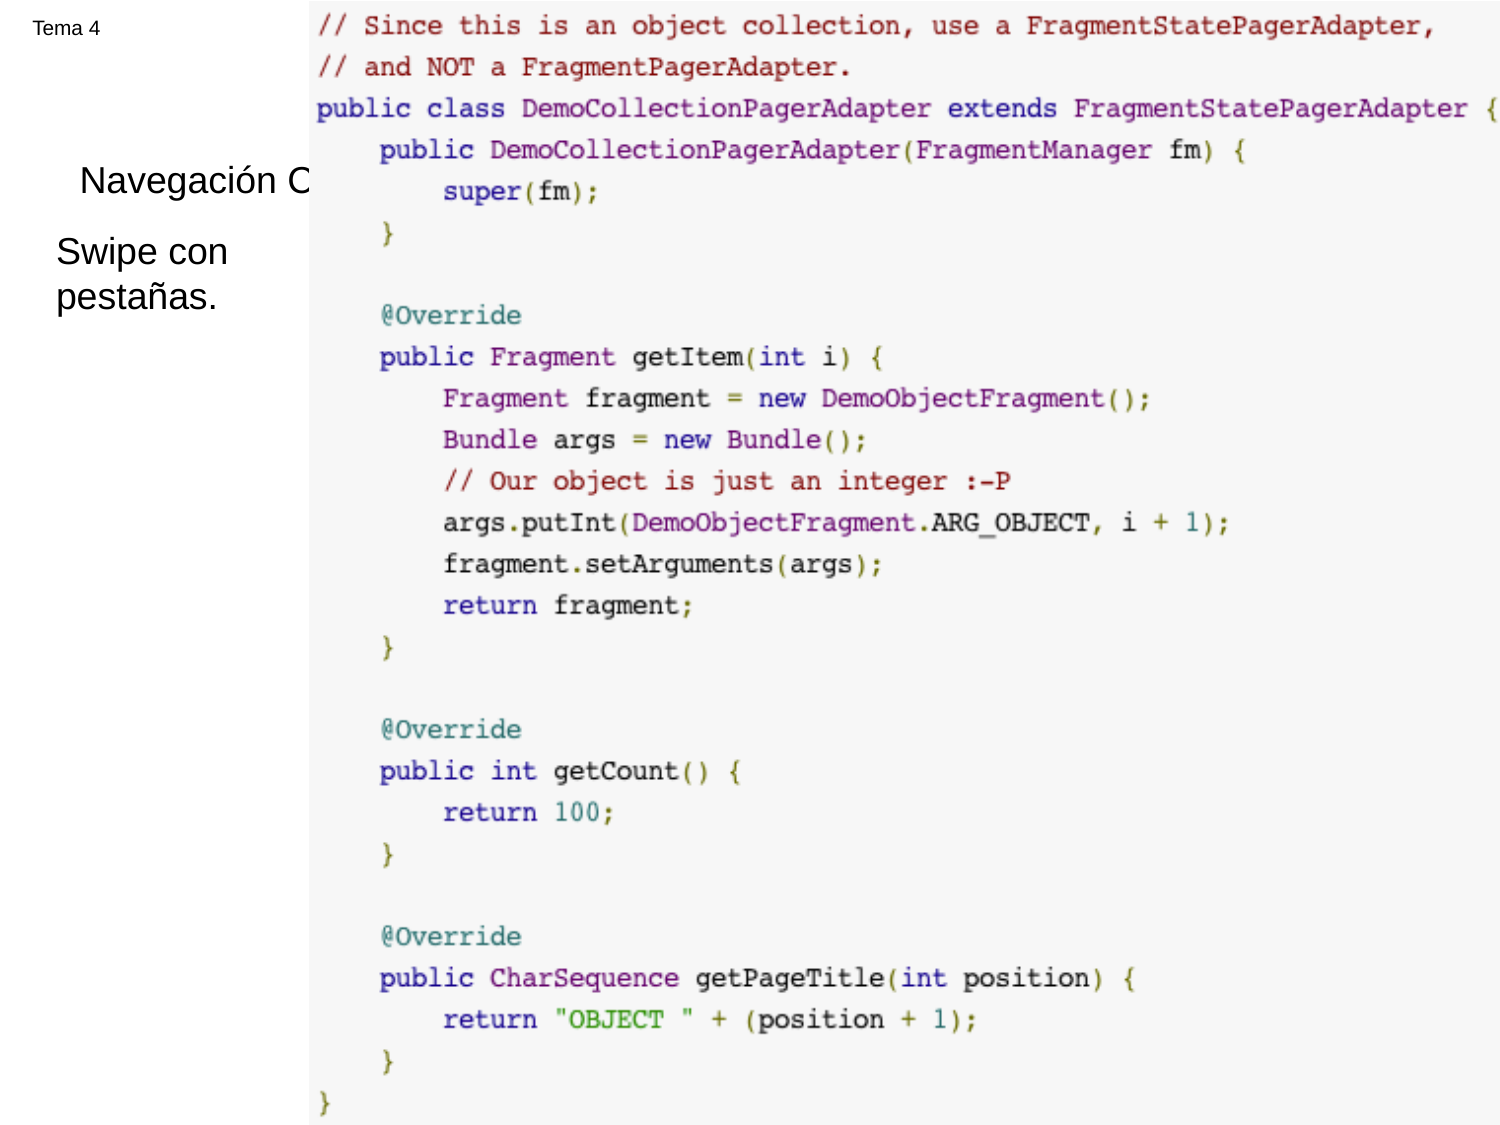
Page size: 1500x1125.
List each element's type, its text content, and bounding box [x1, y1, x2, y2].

text_box Navegación Coherente. [64, 148, 304, 209]
text_box Tema 4 [17, 7, 195, 48]
text_box Swipe con pestañas. [41, 219, 290, 325]
picture [309, 1, 1500, 1125]
